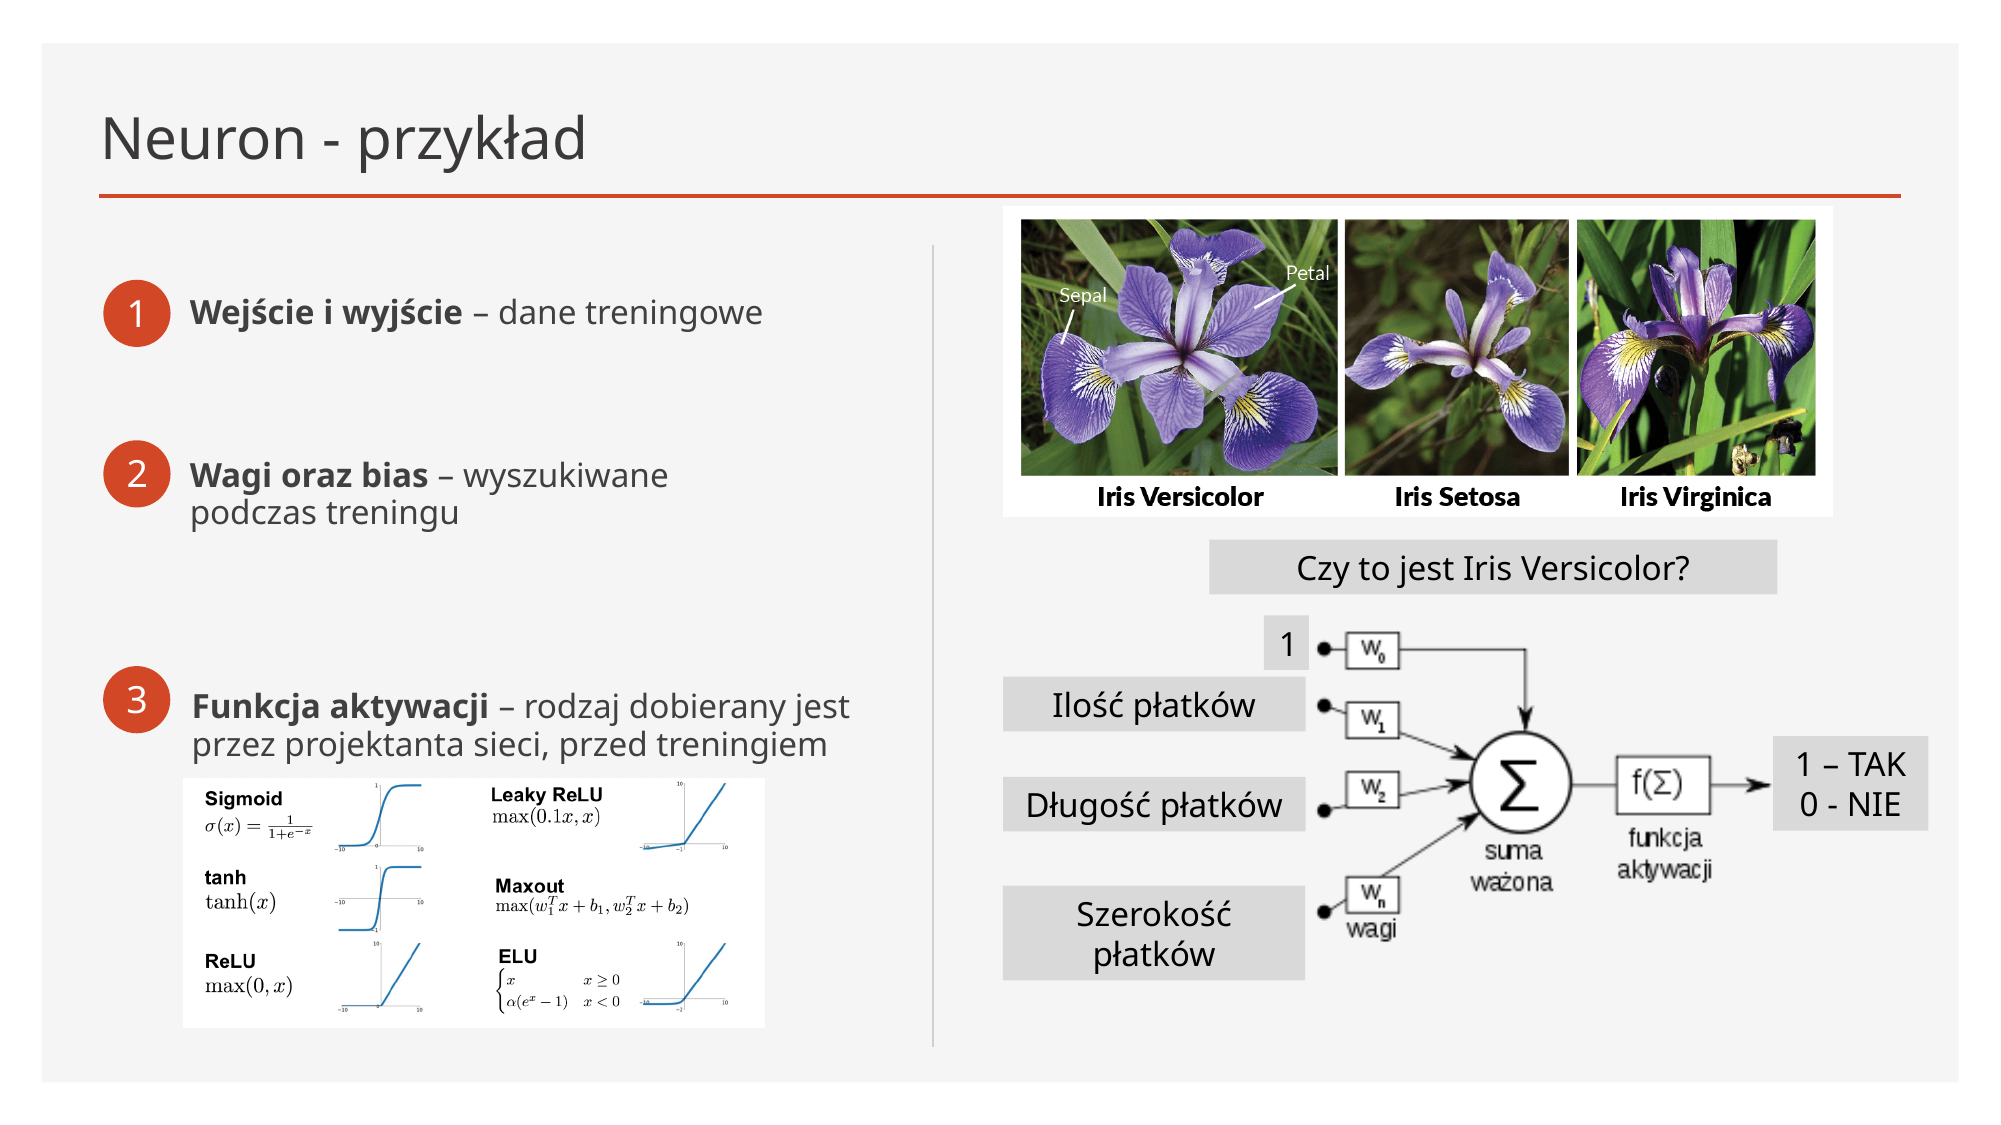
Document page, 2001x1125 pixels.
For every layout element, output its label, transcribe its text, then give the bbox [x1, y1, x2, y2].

title Neuron - przykład [85, 73, 1214, 179]
picture [182, 778, 765, 1028]
text_box Wagi oraz bias – wyszukiwane podczas treningu [174, 462, 797, 578]
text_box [91, 666, 183, 734]
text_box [91, 440, 184, 508]
text_box Ilość płatków [1003, 676, 1306, 732]
text_box 1 [1263, 615, 1309, 670]
text_box Czy to jest Iris Versicolor? [1209, 539, 1778, 595]
text_box Szerokość płatków [1002, 885, 1306, 981]
text_box Funkcja aktywacji – rodzaj dobierany jest przez projektanta sieci, przed treningiem [176, 680, 896, 851]
text_box Wejście i wyjście – dane treningowe [174, 286, 891, 462]
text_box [91, 279, 184, 347]
picture [1003, 206, 1833, 517]
text_box Długość płatków [1003, 776, 1306, 832]
picture [1308, 626, 1865, 947]
text_box 1 – TAK 0 - NIE [1865, 736, 1929, 831]
